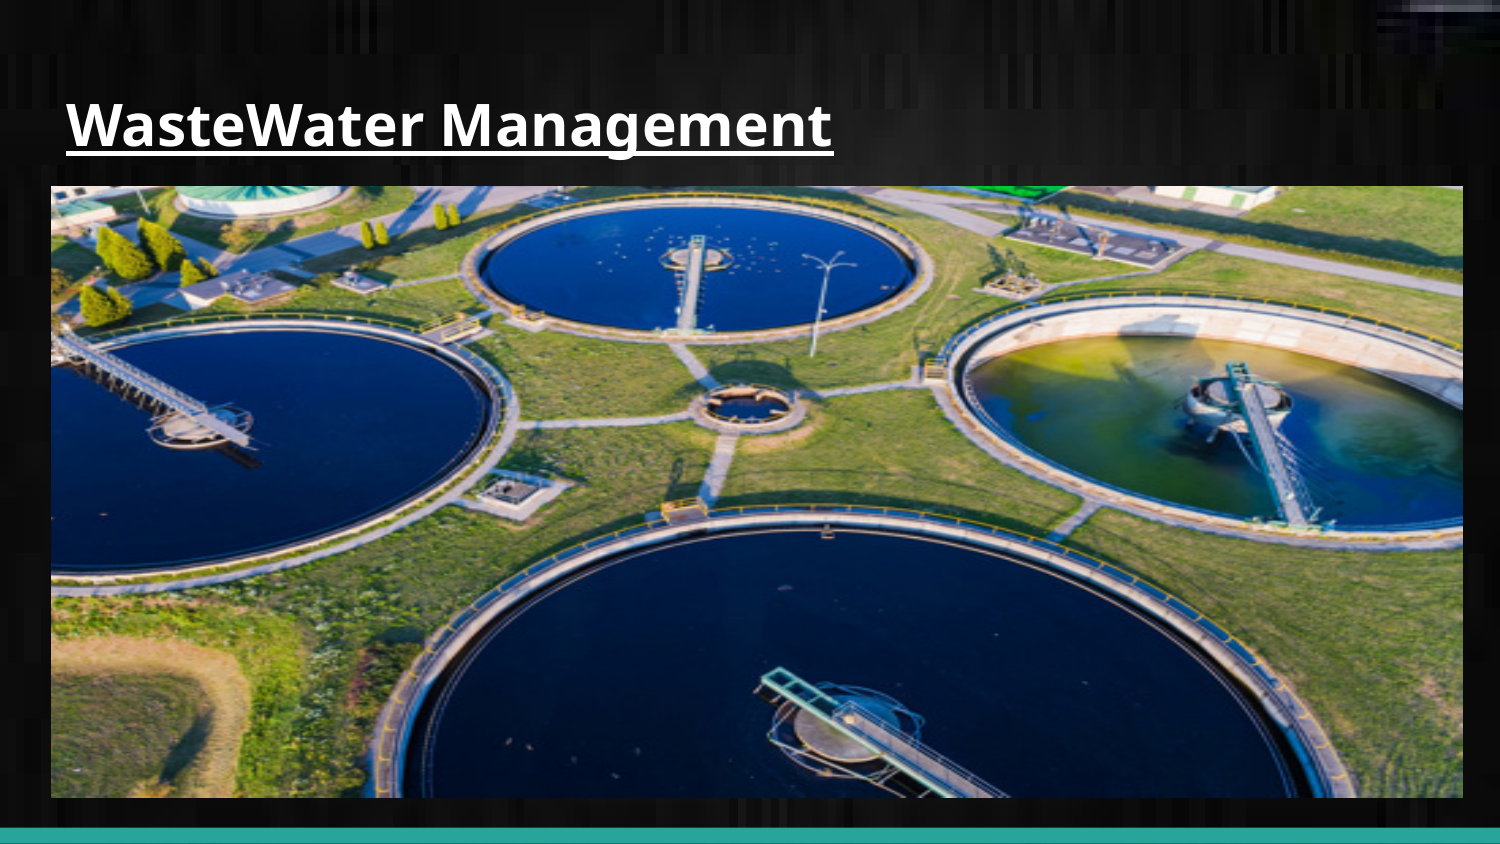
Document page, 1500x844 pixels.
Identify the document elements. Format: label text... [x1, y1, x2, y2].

picture [0, 0, 1500, 827]
title WasteWater Management [51, 72, 1449, 174]
